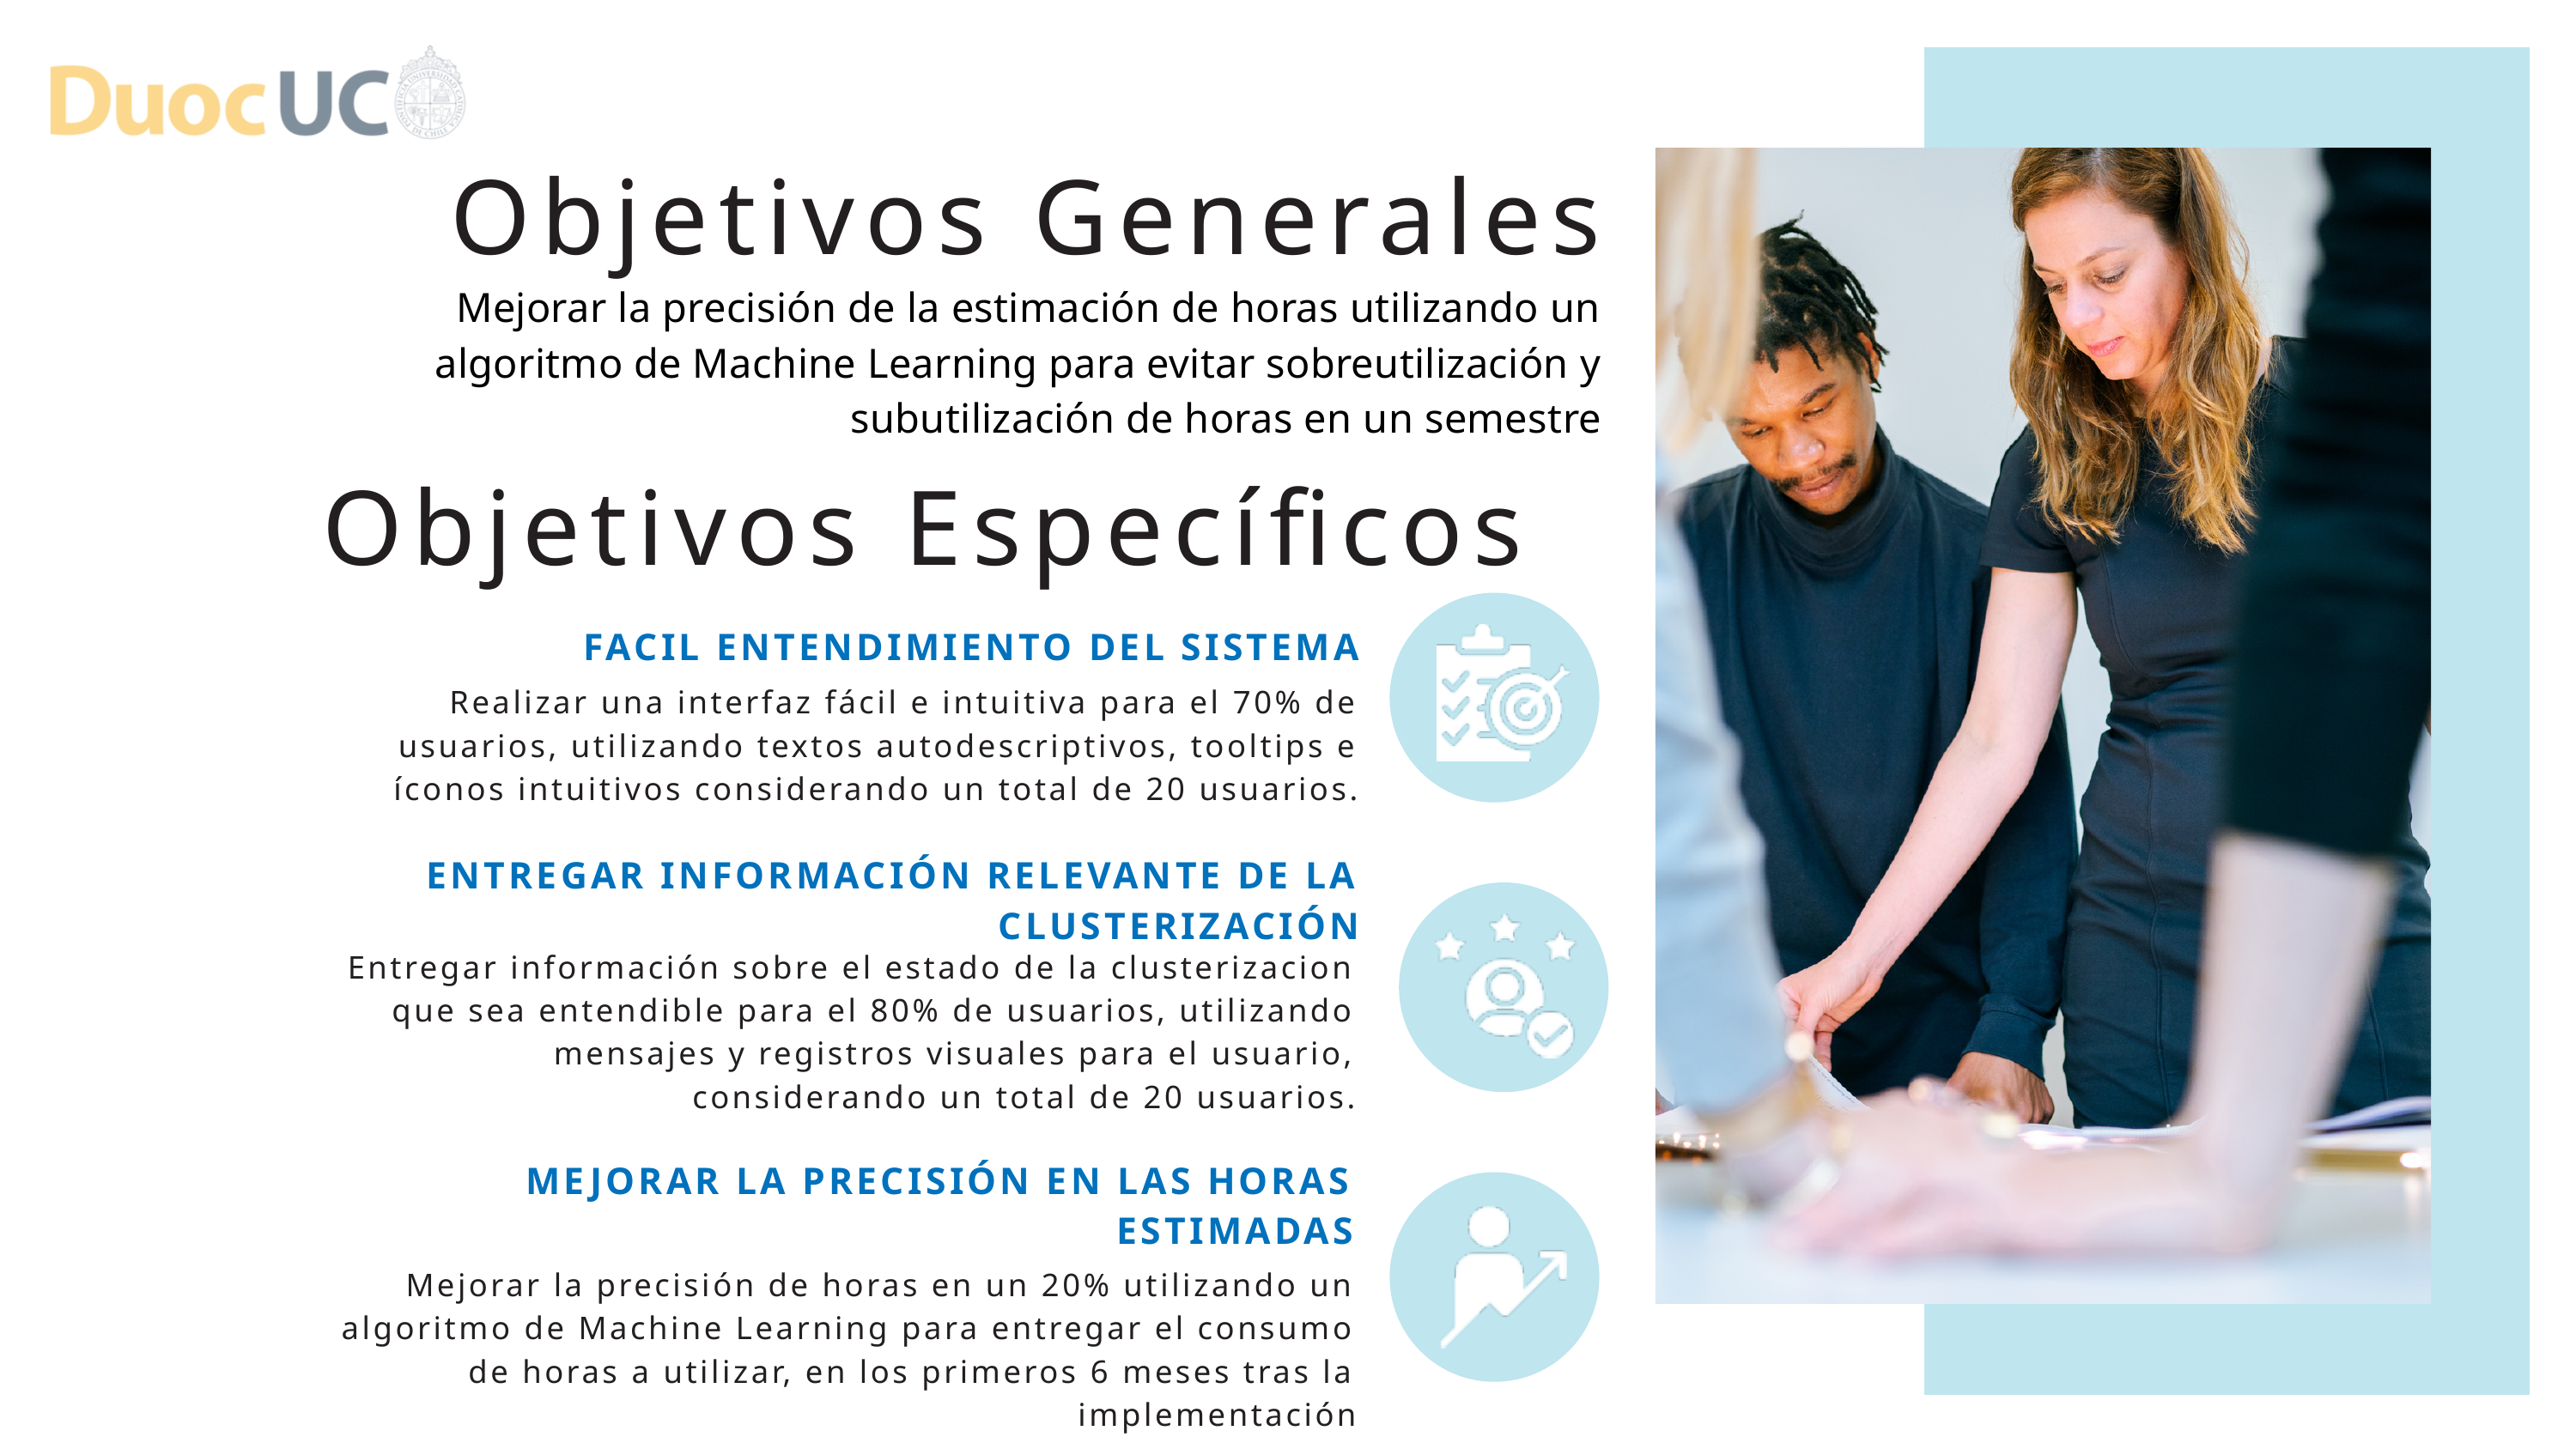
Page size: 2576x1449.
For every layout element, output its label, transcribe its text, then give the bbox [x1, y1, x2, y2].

text_box Objetivos Específicos [321, 443, 1603, 586]
text_box Realizar una interfaz fácil e intuitiva para el 70% de usuarios, utilizando textos autodescriptivos, tooltips e íconos intuitivos considerando un total de 20 usuarios. [321, 676, 1361, 807]
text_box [1389, 1172, 1600, 1382]
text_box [1389, 592, 1600, 803]
text_box Mejorar la precisión de la estimación de horas utilizando un algoritmo de Machine Learning para evitar sobreutilización y subutilización de horas en un semestre [321, 275, 1603, 442]
text_box [1655, 148, 1918, 1304]
text_box MEJORAR LA PRECISIÓN EN LAS HORAS ESTIMADAS [321, 1150, 1354, 1252]
text_box ENTREGAR INFORMACIÓN RELEVANTE DE LA CLUSTERIZACIÓN [321, 846, 1361, 947]
text_box Mejorar la precisión de horas en un 20% utilizando un algoritmo de Machine Learning para entregar el consumo de horas a utilizar, en los primeros 6 meses tras la implementación [321, 1259, 1358, 1433]
text_box [45, 39, 471, 145]
text_box Objetivos Generales [321, 133, 1603, 275]
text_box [1924, 47, 2530, 1396]
text_box FACIL ENTENDIMIENTO DEL SISTEMA [321, 617, 1361, 669]
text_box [1398, 882, 1609, 1093]
text_box Entregar información sobre el estado de la clusterizacion que sea entendible para el 80% de usuarios, utilizando mensajes y registros visuales para el usuario, considerando un total de 20 usuarios. [321, 947, 1358, 1115]
